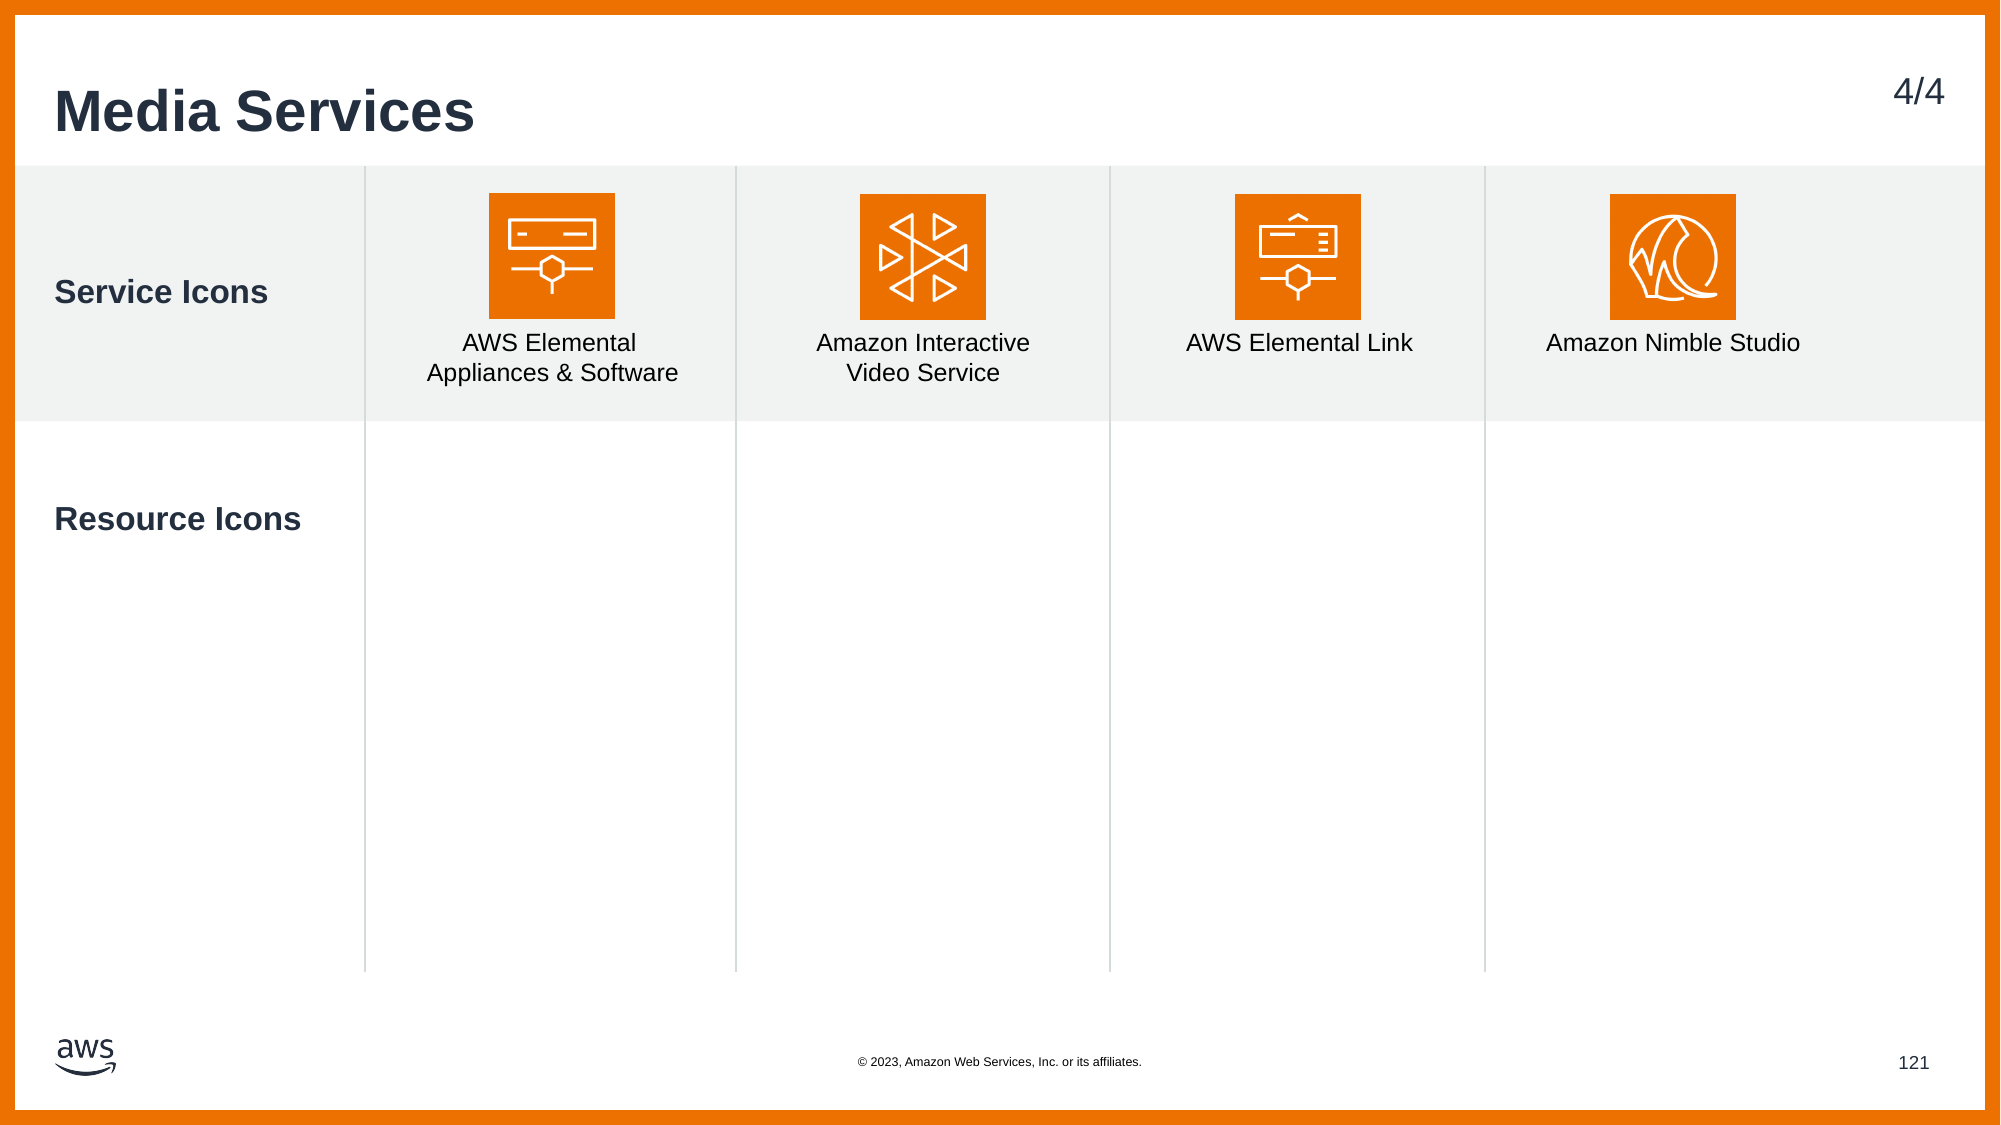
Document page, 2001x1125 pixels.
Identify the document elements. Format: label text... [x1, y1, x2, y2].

text_box AWS Elemental Link [1111, 319, 1484, 364]
picture [1235, 194, 1361, 320]
text_box Amazon Interactive Video Service [739, 319, 1108, 394]
title Media Services [39, 59, 1457, 166]
picture [1610, 194, 1736, 320]
text_box Amazon Nimble Studio [1493, 319, 1855, 364]
picture [489, 193, 615, 319]
text_box AWS Elemental Appliances & Software [369, 319, 735, 394]
list 4/4 [1693, 59, 1961, 166]
footer © 2023, Amazon Web Services, Inc. or its affiliates. [662, 1031, 1338, 1092]
picture [55, 1039, 116, 1076]
picture [860, 194, 986, 320]
slide_number 121 [1494, 1031, 1945, 1092]
